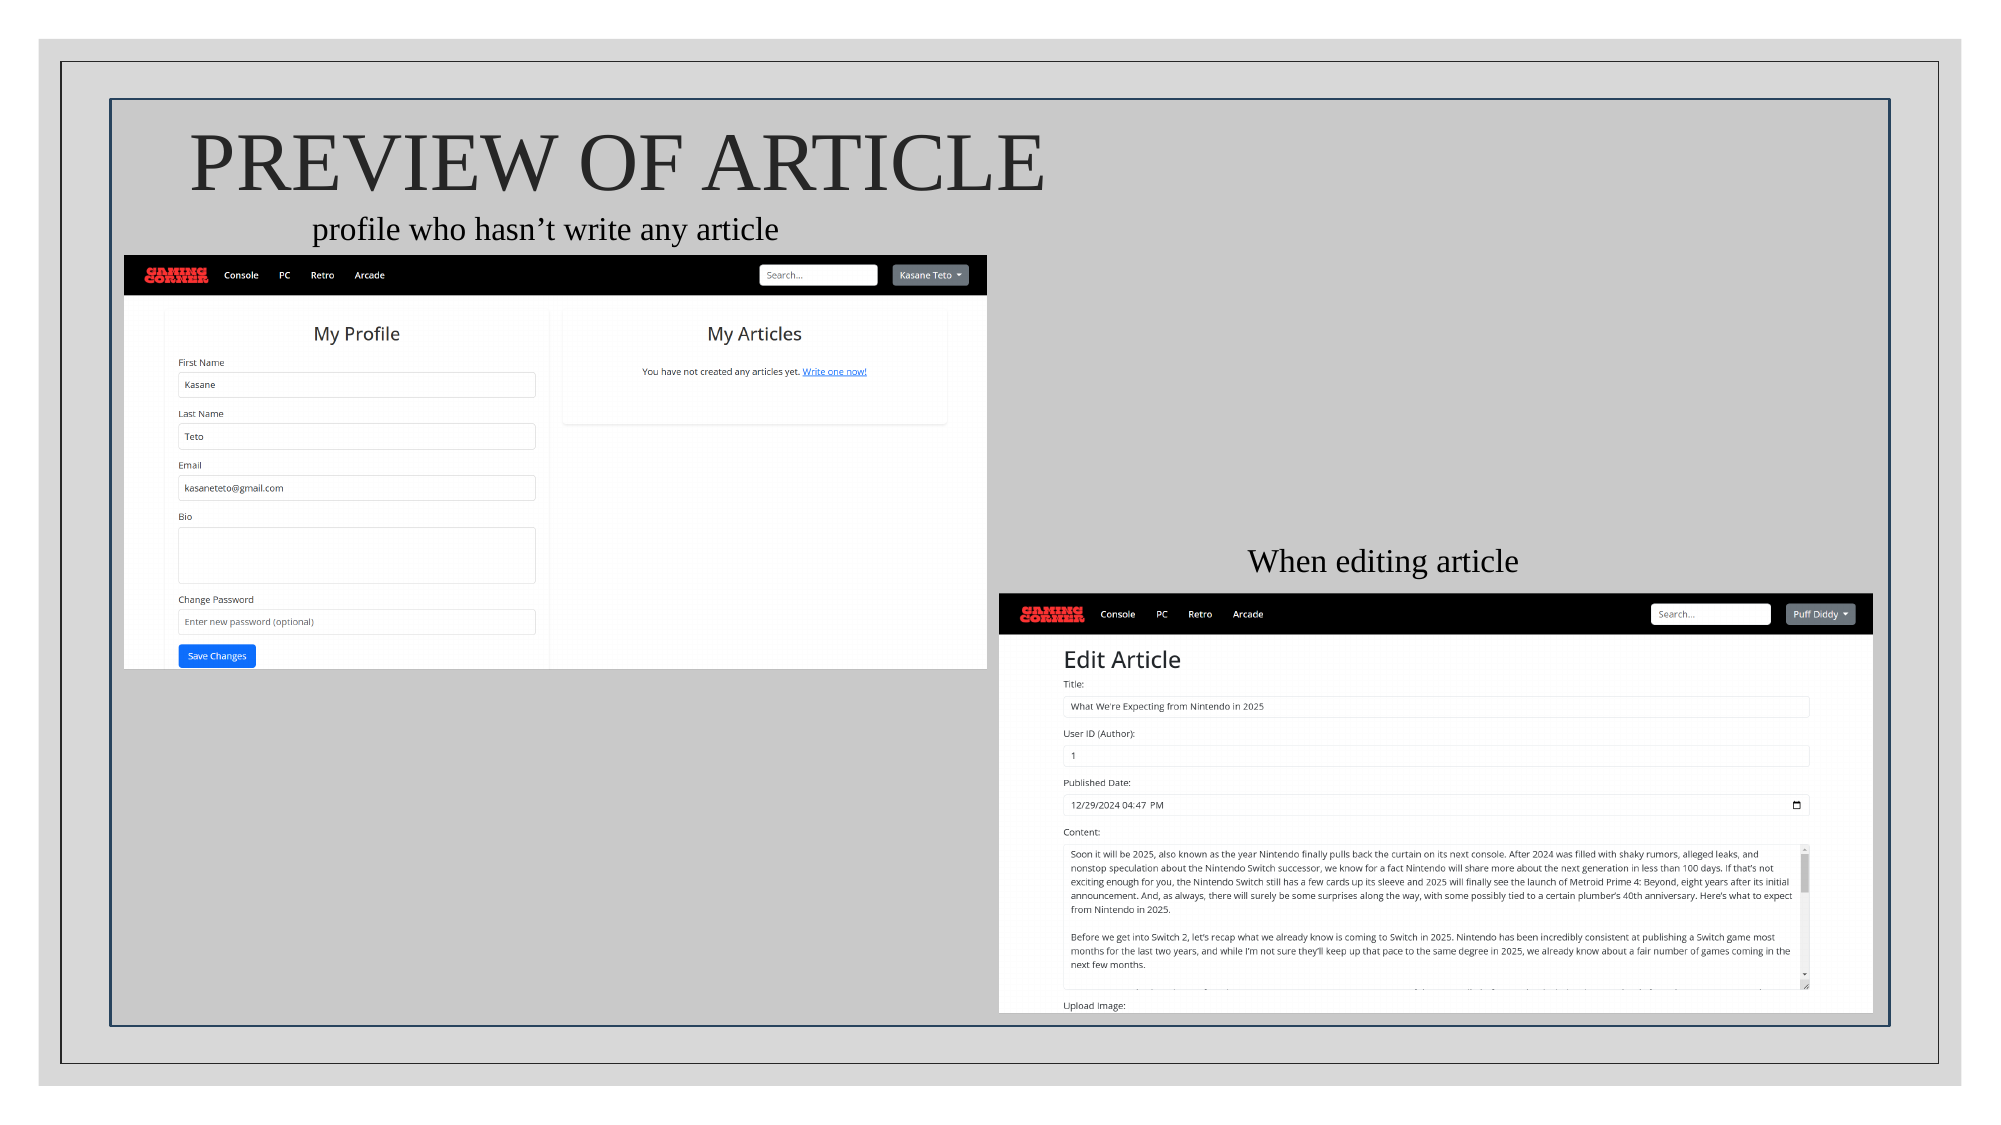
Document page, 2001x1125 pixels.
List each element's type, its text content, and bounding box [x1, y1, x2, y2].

title PREVIEW OF ARTICLE [174, 105, 1825, 223]
text_box profile who hasn’t write any article [297, 200, 830, 251]
picture [999, 593, 1873, 1015]
text_box When editing article [1233, 531, 1706, 587]
text_box [109, 98, 1891, 1027]
picture [124, 255, 987, 670]
